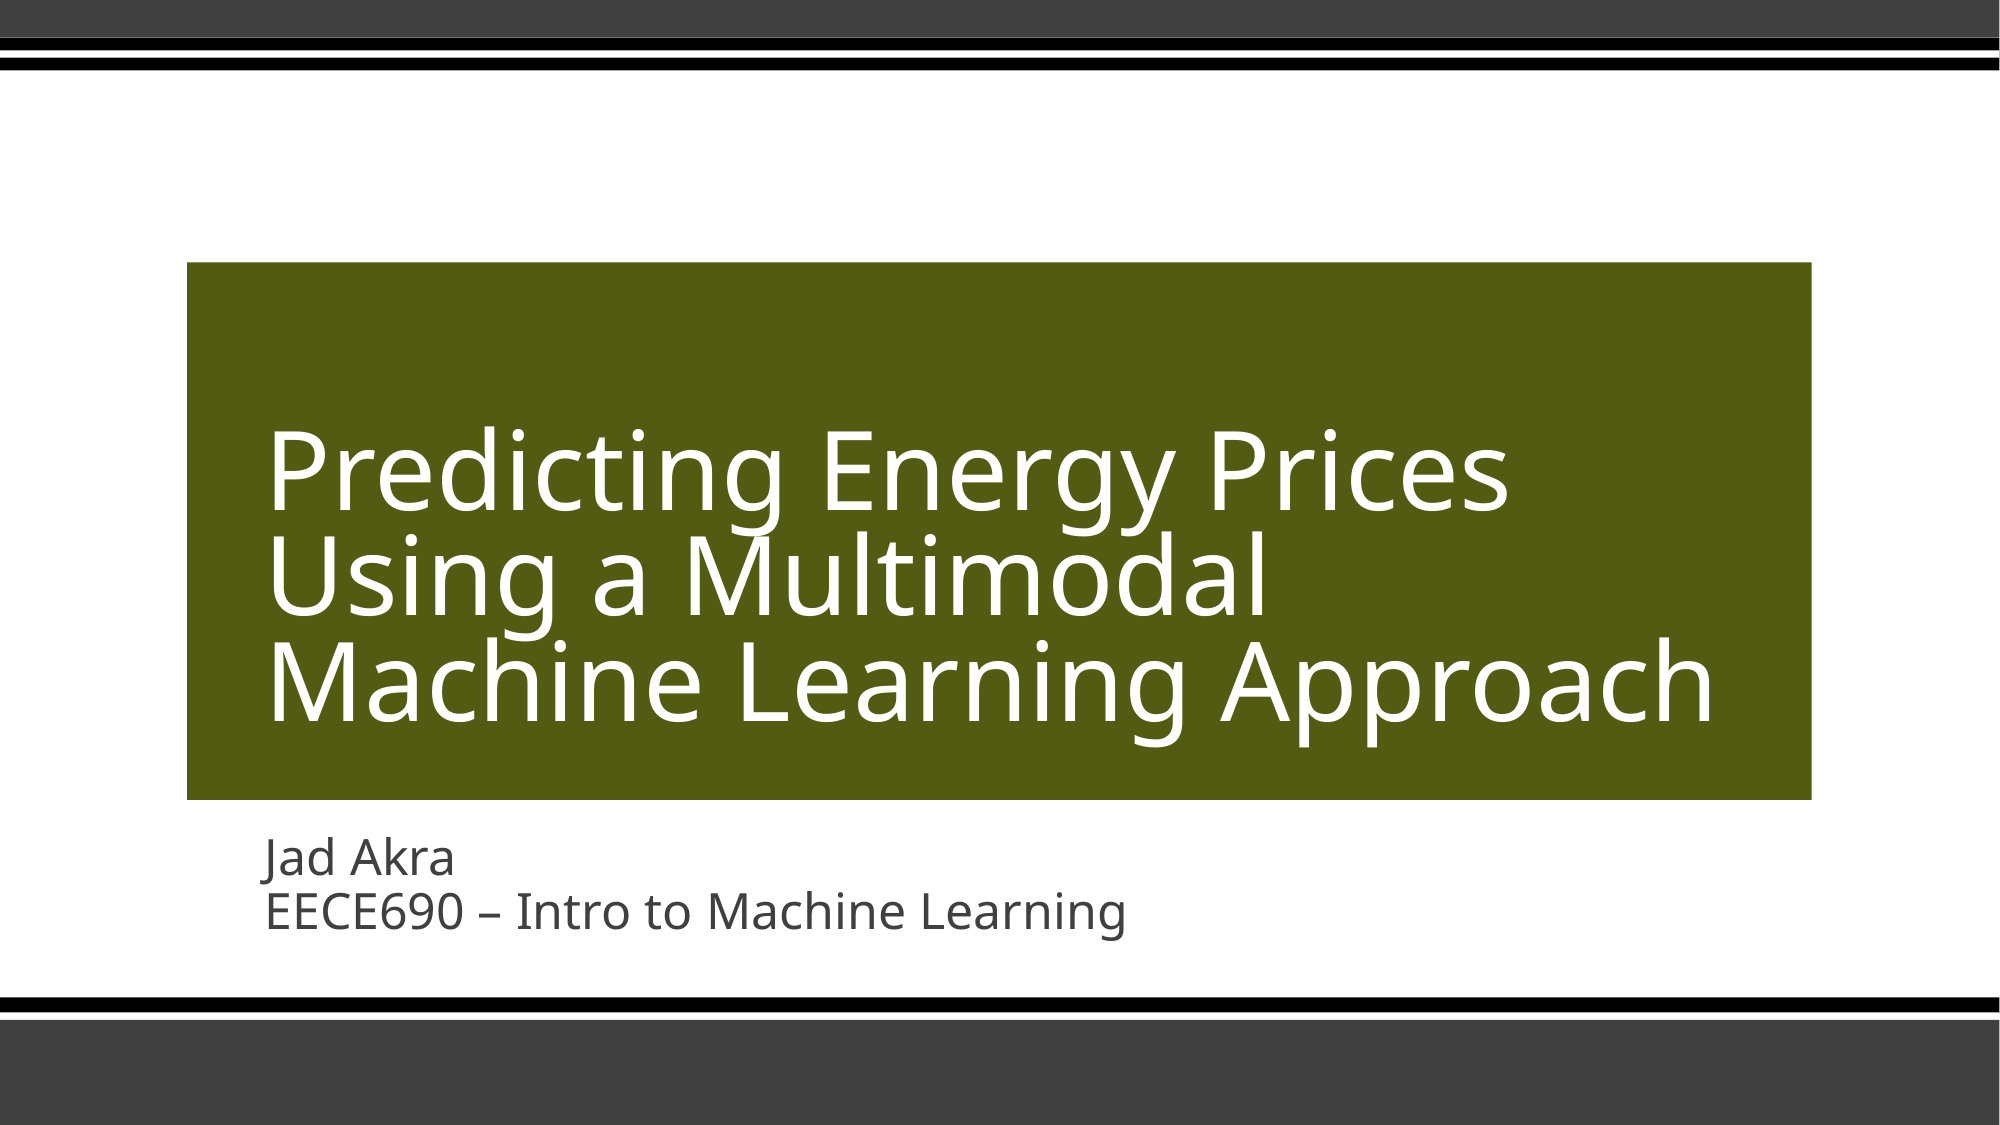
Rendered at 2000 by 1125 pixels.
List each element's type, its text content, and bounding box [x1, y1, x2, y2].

subtitle Jad Akra EECE690 – Intro to Machine Learning [249, 825, 1600, 963]
title Predicting Energy Prices Using a Multimodal Machine Learning Approach [249, 312, 1750, 750]
